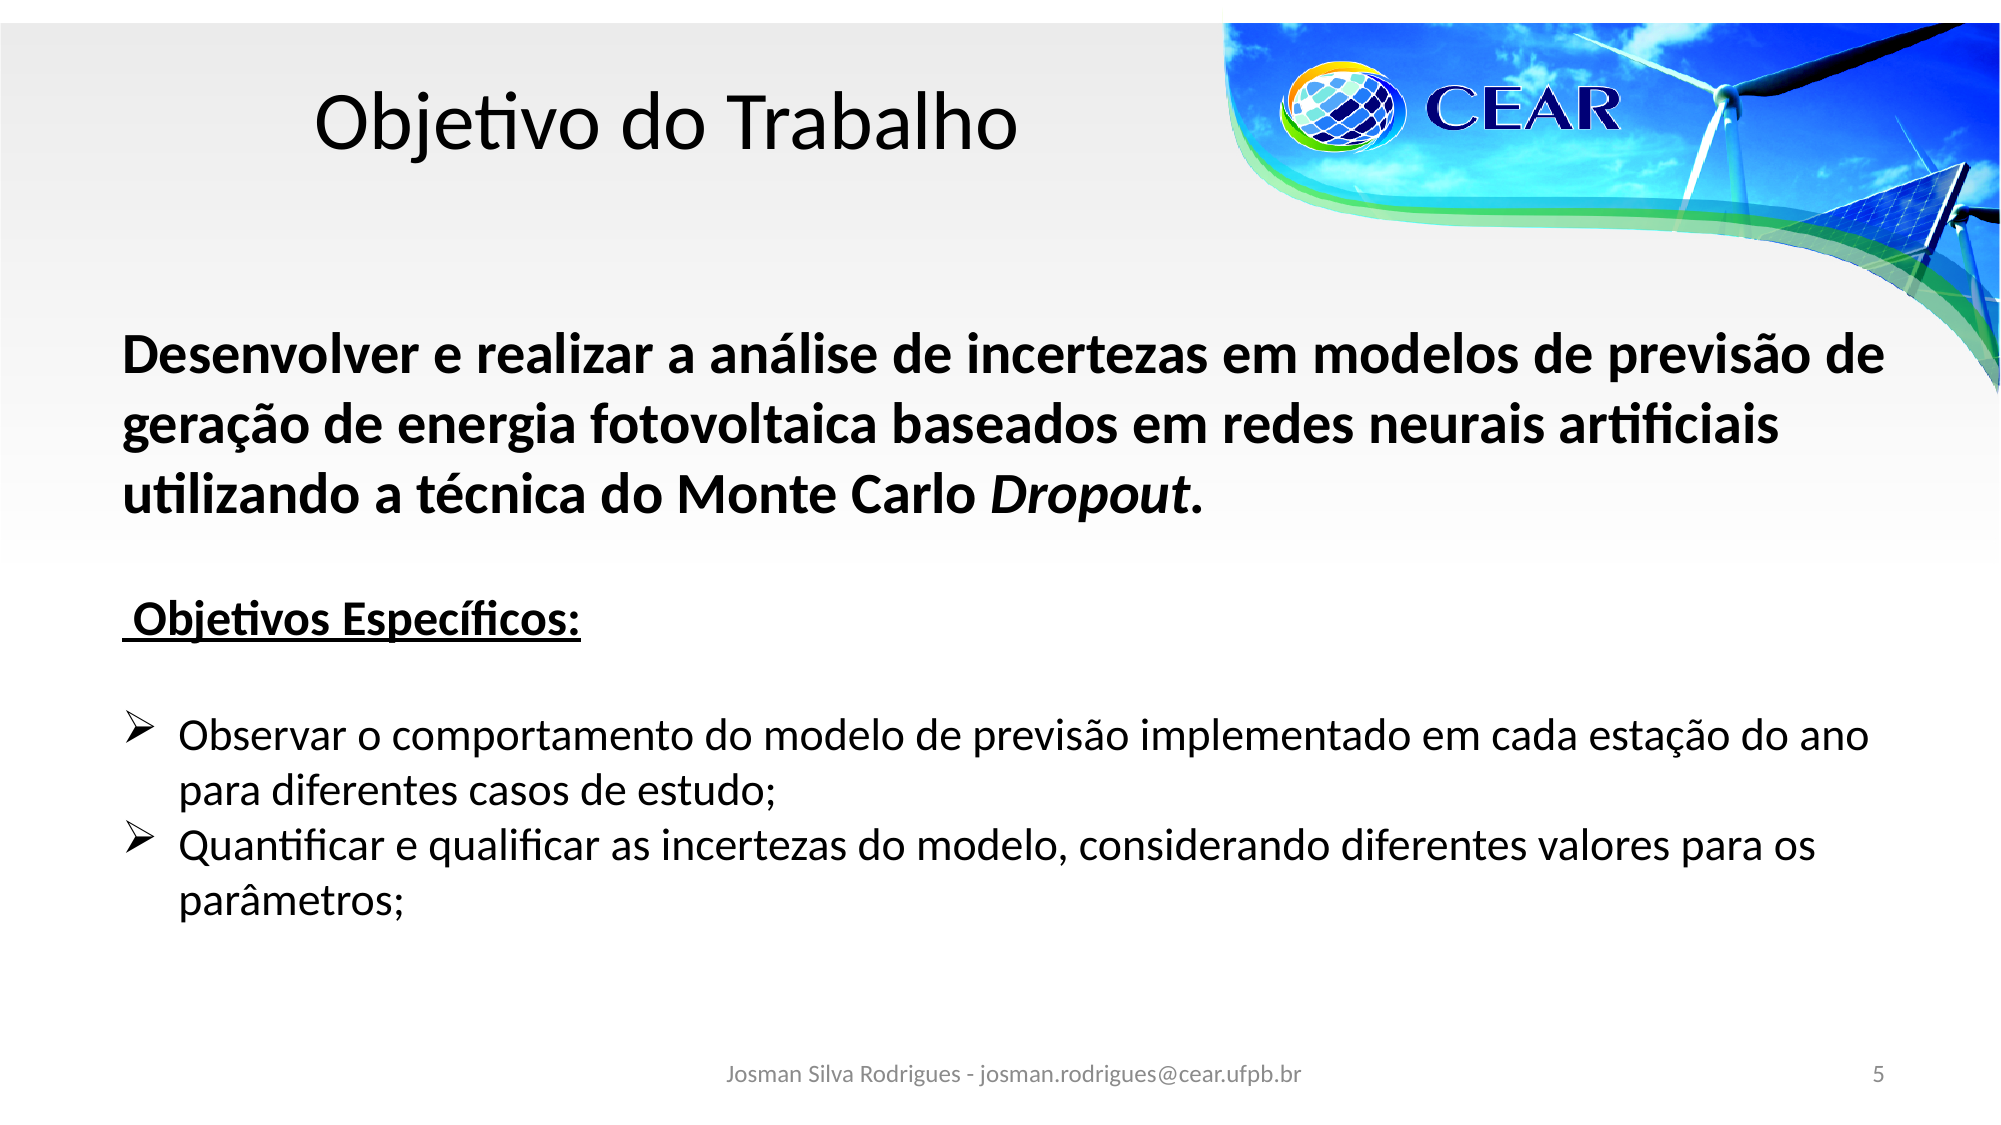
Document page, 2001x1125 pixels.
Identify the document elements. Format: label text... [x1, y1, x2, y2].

slide_number 5 [1433, 1042, 1900, 1103]
text_box Desenvolver e realizar a análise de incertezas em modelos de previsão de geração de energia fotovoltaica baseados em redes neurais artificiais utilizando a técnica do Monte Carlo Dropout. Objetivos Específicos: Observar o comportamento do modelo de previsão implementado em cada estação do ano para diferentes casos de estudo; Quantificar e qualificar as incertezas do modelo, considerando diferentes valores para os parâmetros; [107, 247, 1957, 933]
footer Josman Silva Rodrigues - josman.rodrigues@cear.ufpb.br [667, 1042, 1363, 1103]
title Objetivo do Trabalho [107, 22, 1228, 210]
picture [0, 0, 2001, 1125]
